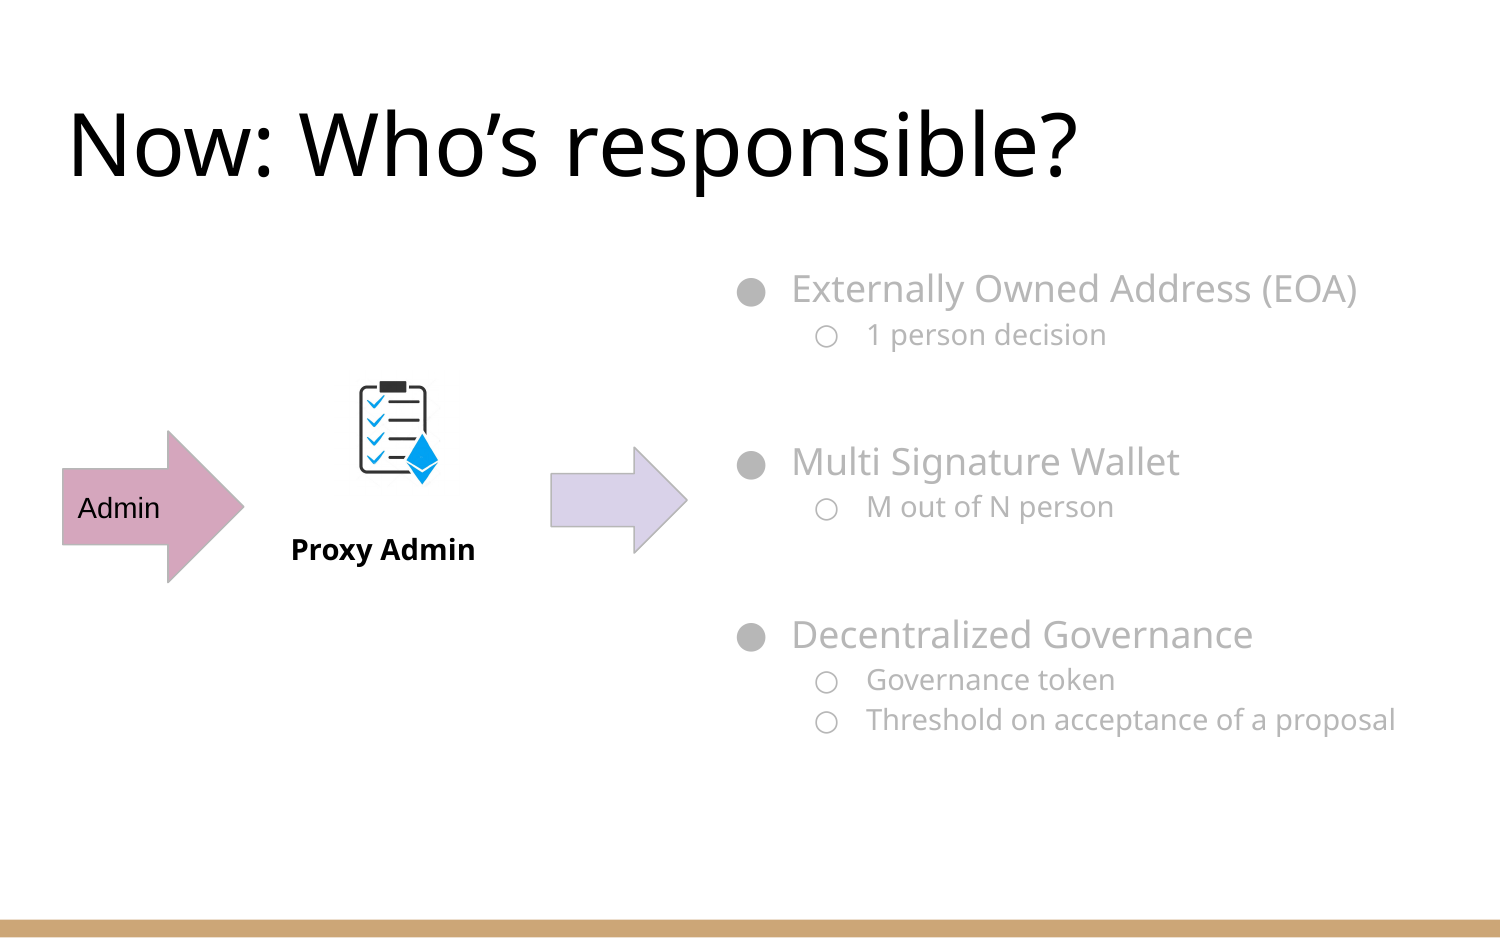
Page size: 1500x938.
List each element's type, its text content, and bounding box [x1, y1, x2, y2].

picture [334, 370, 461, 496]
text_box Proxy Admin [275, 516, 503, 581]
title Now: Who’s responsible? [51, 57, 1449, 210]
text_box [551, 447, 688, 554]
text_box Admin [62, 431, 244, 583]
list Externally Owned Address (EOA) 1 person decision Multi Signature Wallet M out of N person Decentralized Governance Governance token Threshold on acceptance of a proposal [701, 243, 1418, 842]
